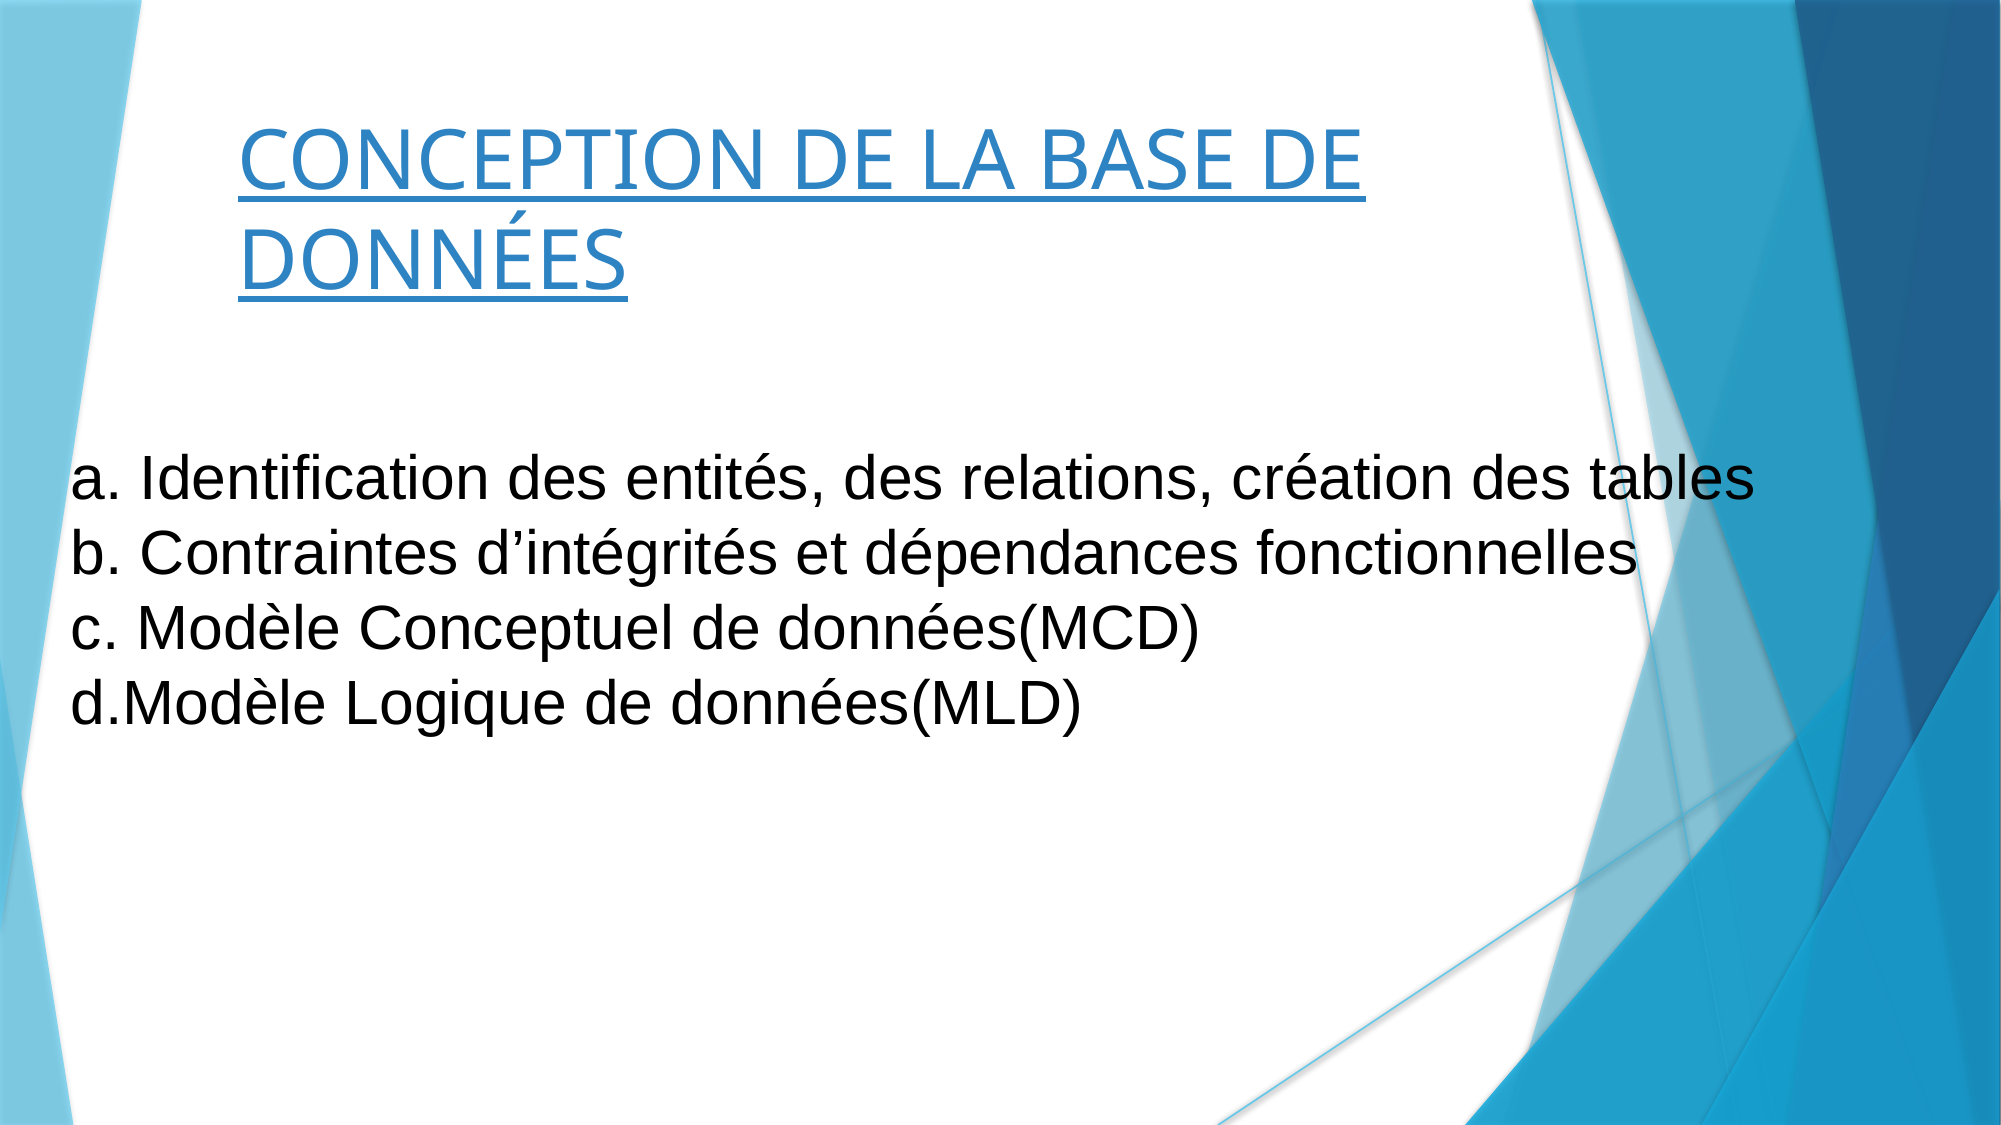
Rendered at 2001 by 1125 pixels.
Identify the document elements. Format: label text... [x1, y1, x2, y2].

text_box CONCEPTION DE LA BASE DE DONNÉES [237, 70, 1512, 341]
text_box a. Identification des entités, des relations, création des tables b. Contraintes d’intégrités et dépendances fonctionnelles c. Modèle Conceptuel de données(MCD) d.Modèle Logique de données(MLD) [70, 437, 1871, 1090]
